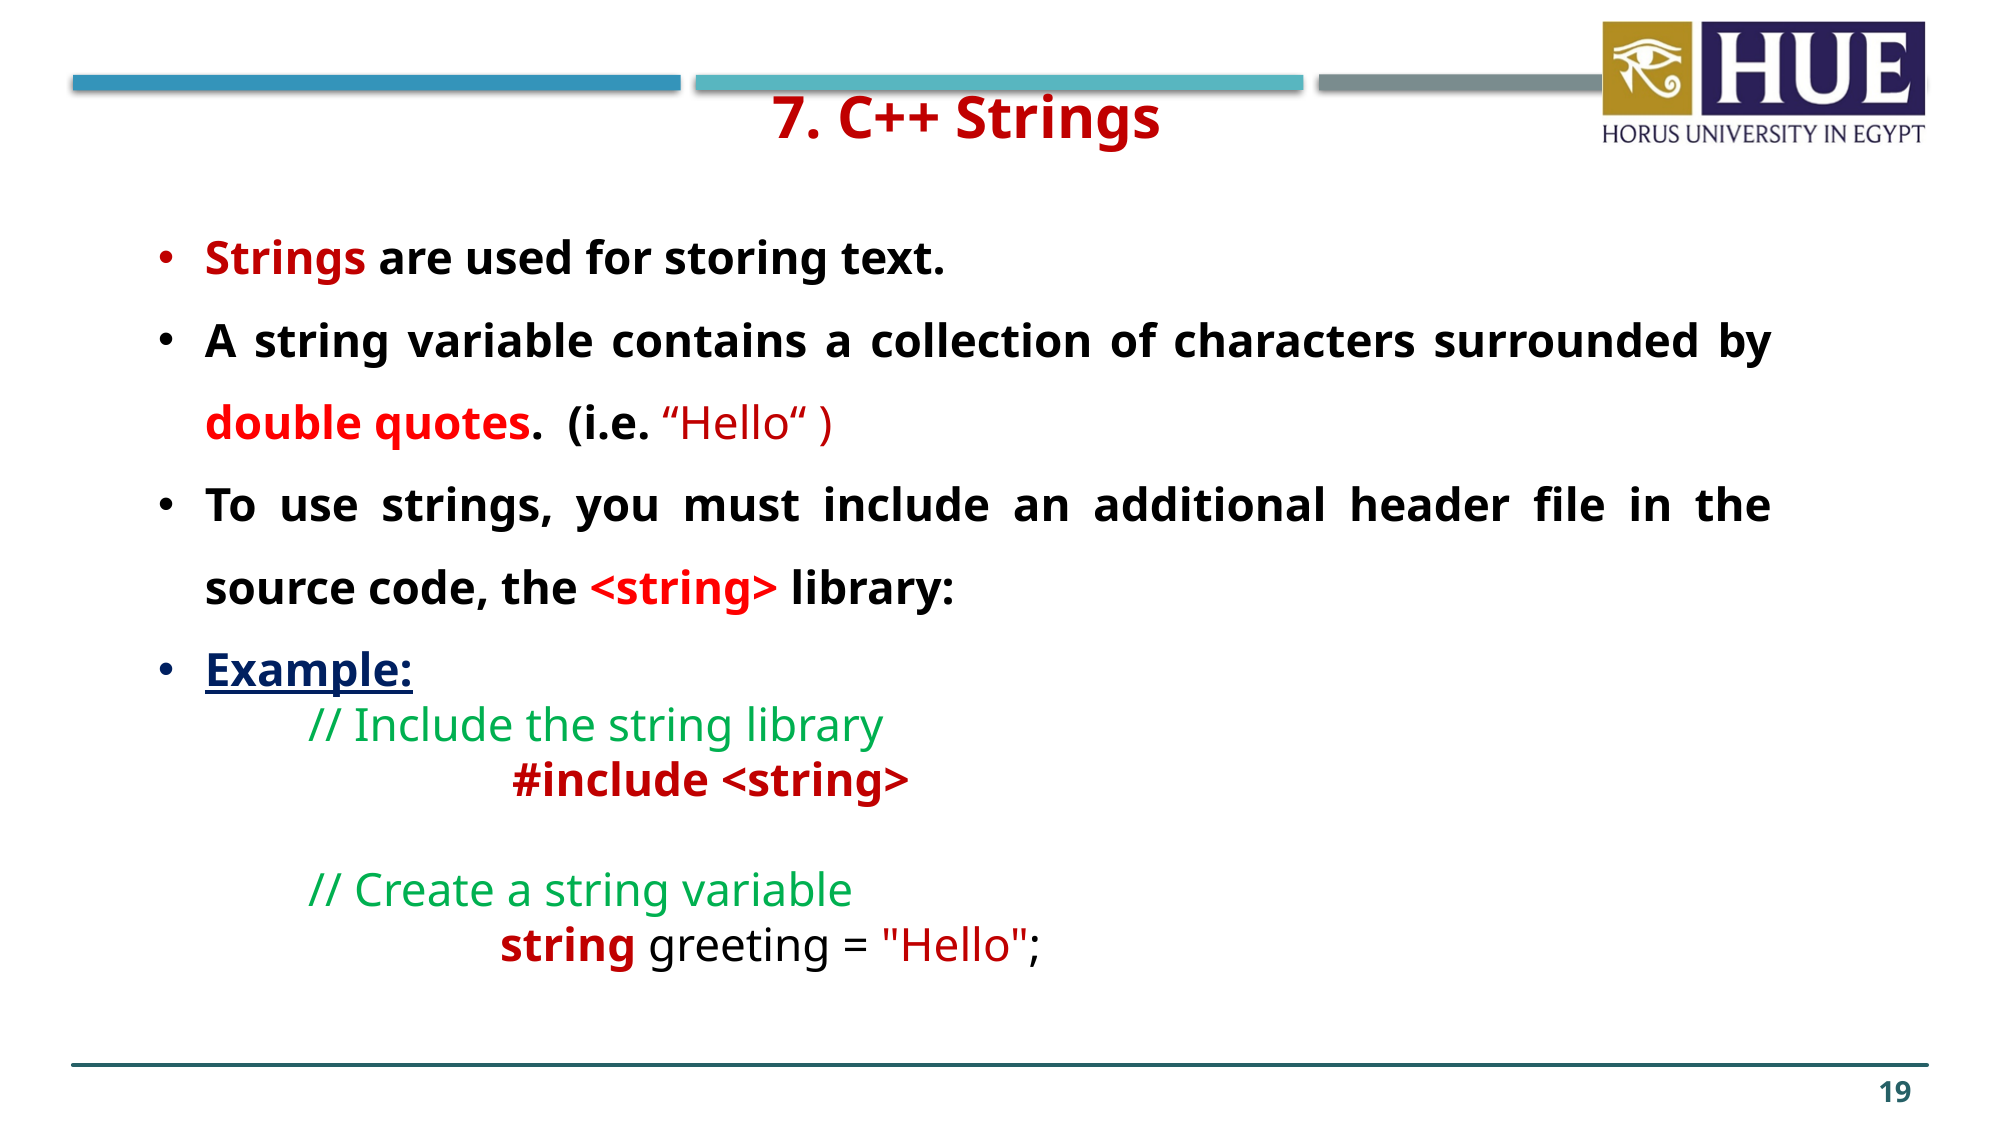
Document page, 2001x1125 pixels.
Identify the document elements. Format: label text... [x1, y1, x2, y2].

slide_number 19 [1857, 1062, 1927, 1123]
text_box Strings are used for storing text. A string variable contains a collection of characters surrounded by double quotes. (i.e. “Hello“ ) To use strings, you must include an additional header file in the source code, the <string> library: Example: // Include the string library #include <string> // Create a string variable string greeting = "Hello"; [143, 193, 1788, 979]
picture [1602, 21, 1927, 146]
text_box 7. C++ Strings [757, 86, 1839, 165]
